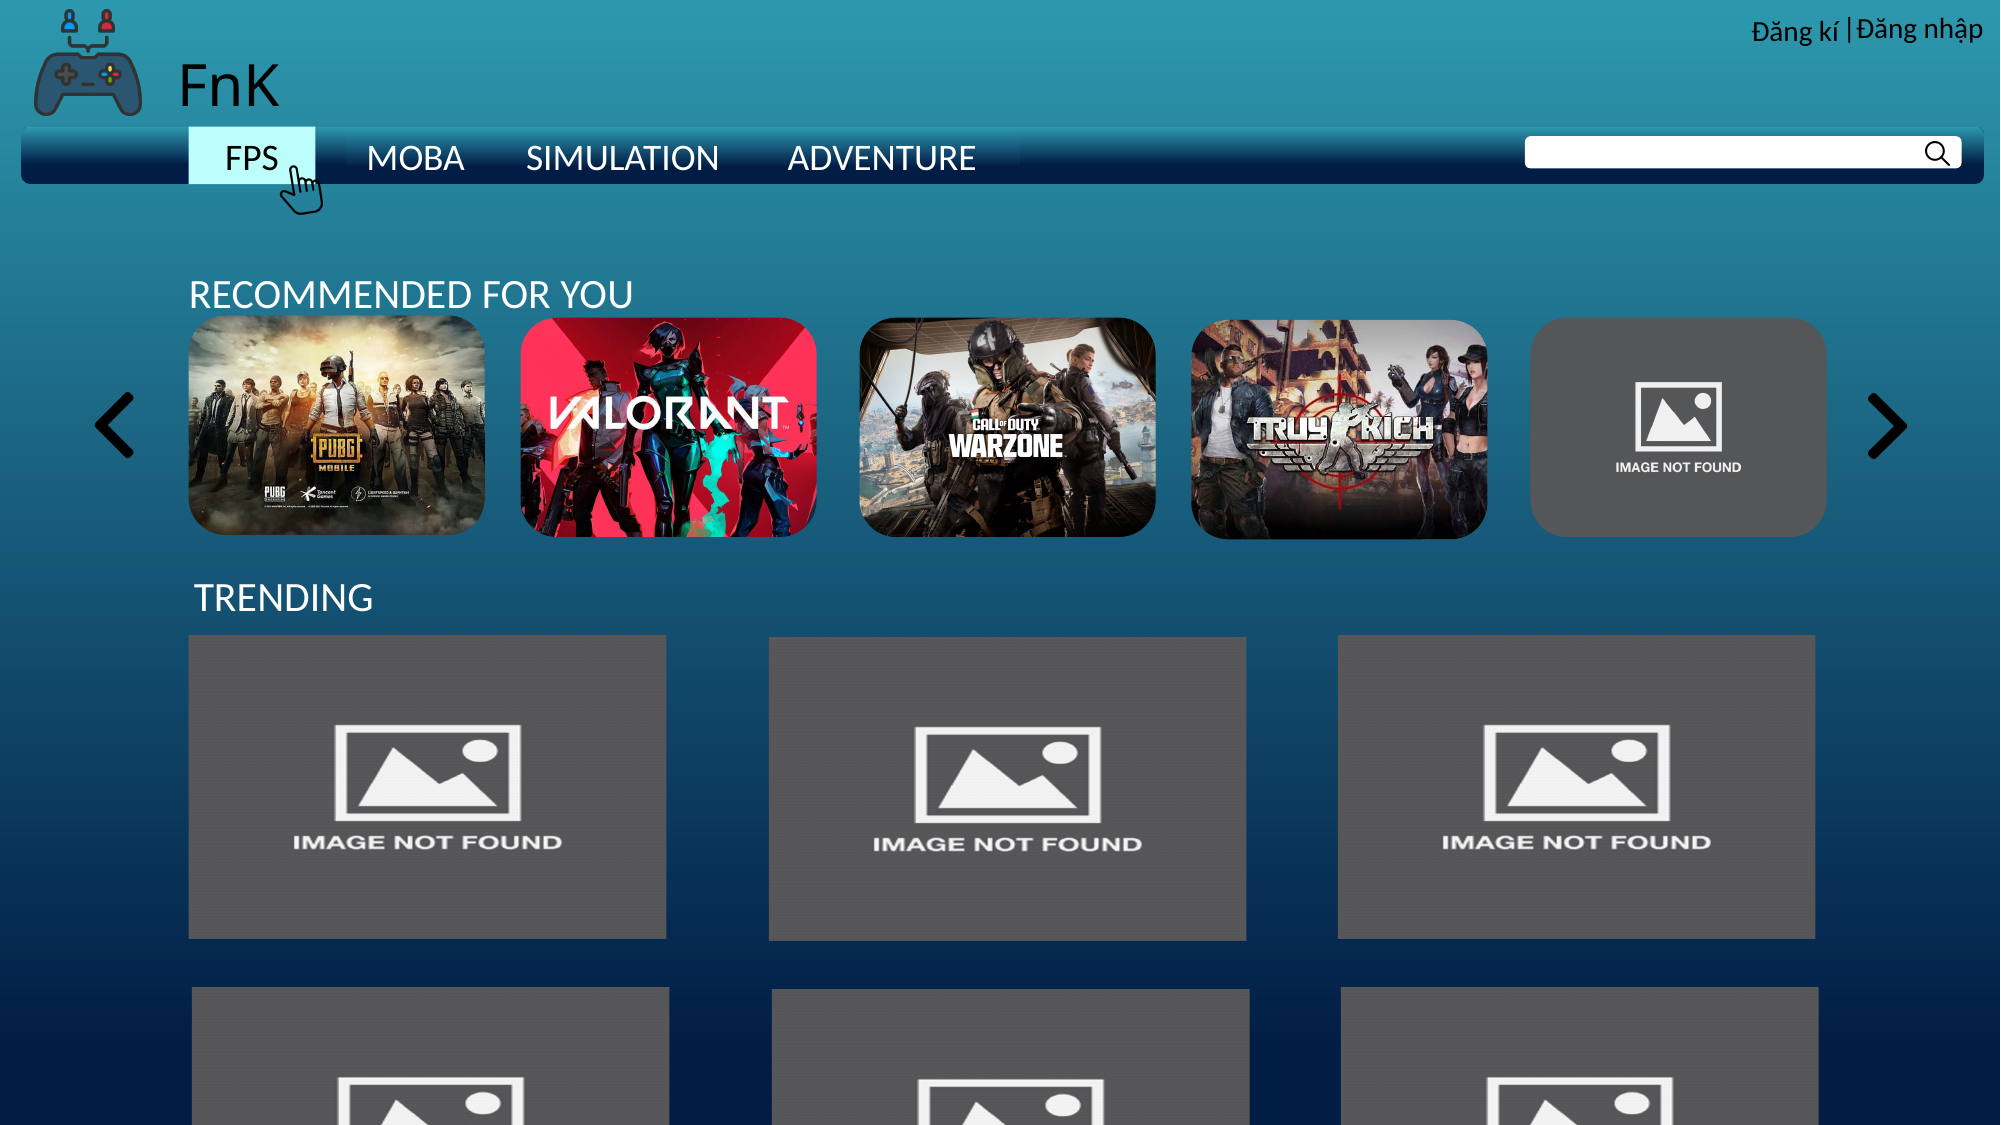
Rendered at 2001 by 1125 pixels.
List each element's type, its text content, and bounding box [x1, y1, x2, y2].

text_box TRENDING [178, 562, 389, 628]
picture [80, 392, 147, 458]
text_box [771, 989, 1251, 1125]
text_box [191, 987, 670, 1125]
text_box [519, 316, 818, 539]
text_box [1340, 987, 1820, 1125]
text_box [768, 636, 1247, 942]
picture [1854, 393, 1921, 459]
text_box [187, 324, 486, 536]
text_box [20, 2, 2000, 214]
text_box [1337, 634, 1816, 940]
text_box [1529, 316, 1828, 539]
text_box [1190, 318, 1489, 541]
text_box [858, 316, 1157, 539]
text_box RECOMMENDED FOR YOU [174, 259, 650, 324]
text_box [188, 634, 667, 940]
picture [281, 214, 303, 218]
